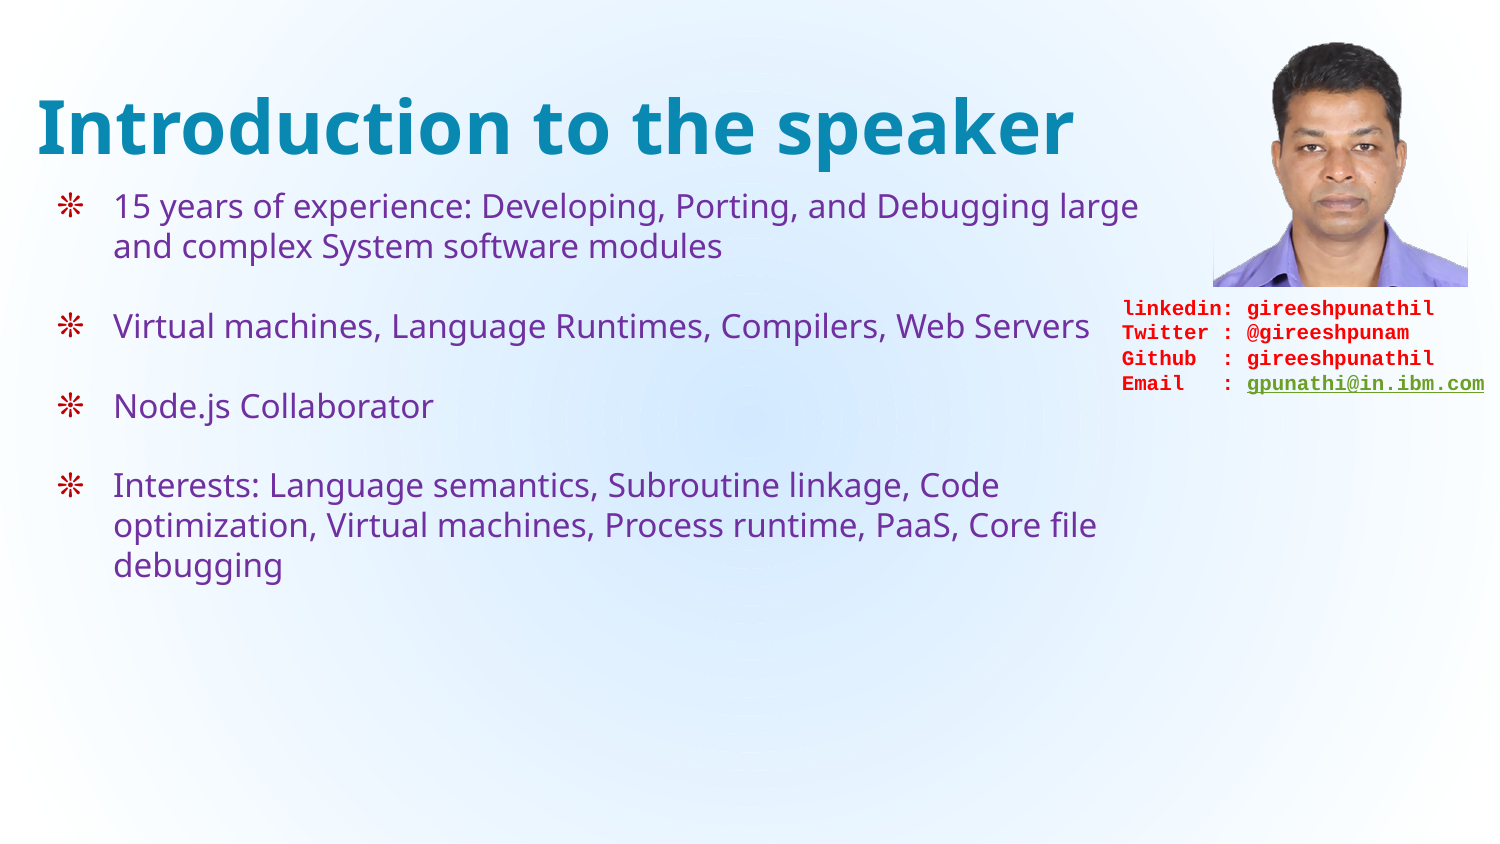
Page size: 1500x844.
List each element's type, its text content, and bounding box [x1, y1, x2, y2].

text_box 15 years of experience: Developing, Porting, and Debugging large and complex System software modules Virtual machines, Language Runtimes, Compilers, Web Servers Node.js Collaborator Interests: Language semantics, Subroutine linkage, Code optimization, Virtual machines, Process runtime, PaaS, Core file debugging [41, 177, 1211, 632]
text_box Introduction to the speaker [22, 71, 1208, 177]
text_box linkedin: gireeshpunathil Twitter : @gireeshpunam Github : gireeshpunathil Email : gpunathi@in.ibm.com [1107, 286, 1500, 402]
picture [1213, 33, 1468, 288]
